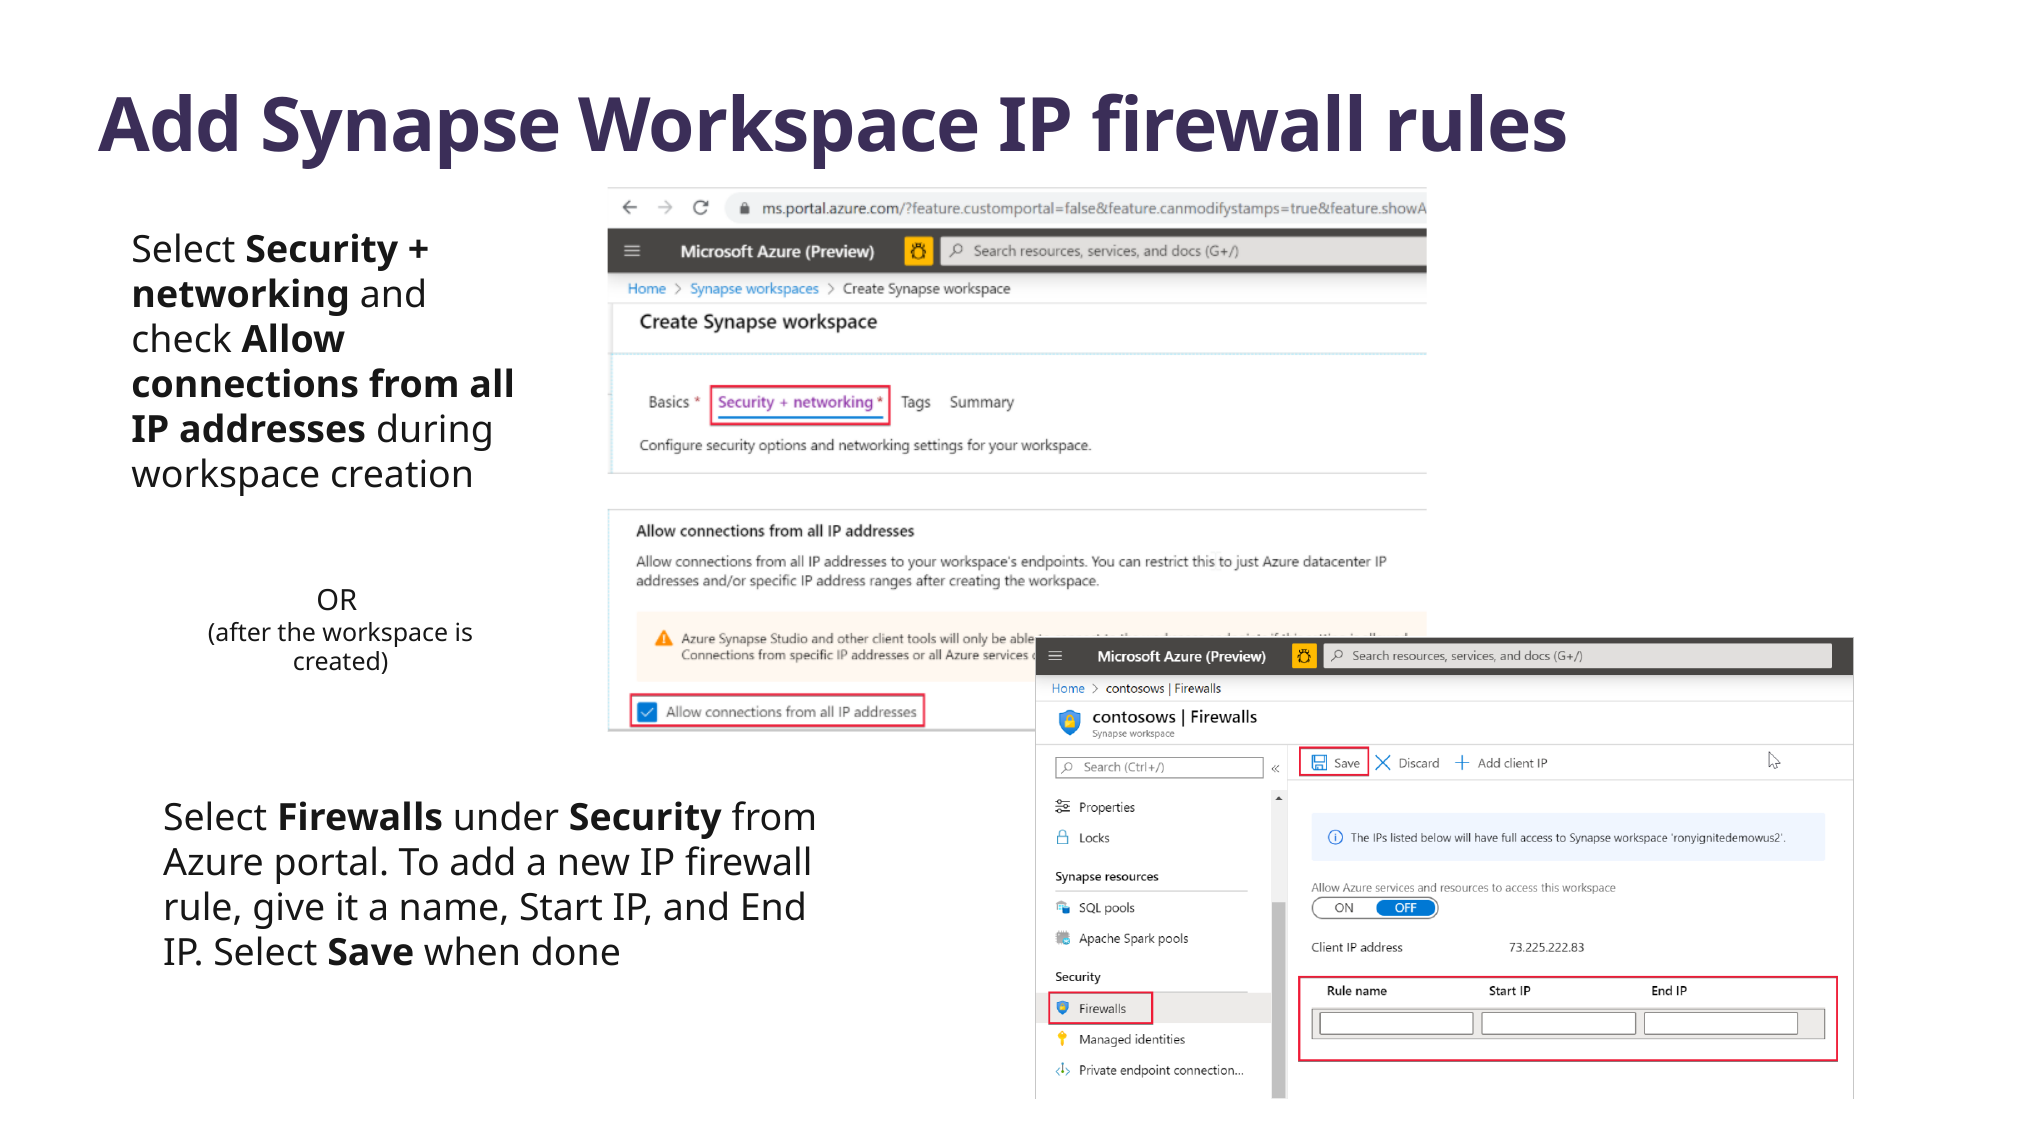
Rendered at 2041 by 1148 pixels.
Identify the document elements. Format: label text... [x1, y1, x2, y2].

text_box Select Firewalls under Security from Azure portal. To add a new IP firewall rule, give it a name, Start IP, and End IP. Select Save when done [148, 785, 833, 981]
text_box Select Security + networking and check Allow connections from all IP addresses during workspace creation [116, 217, 571, 503]
text_box OR (after the workspace is created) [148, 573, 534, 684]
picture [607, 185, 1856, 1099]
title Add Synapse Workspace IP firewall rules [98, 76, 1943, 170]
